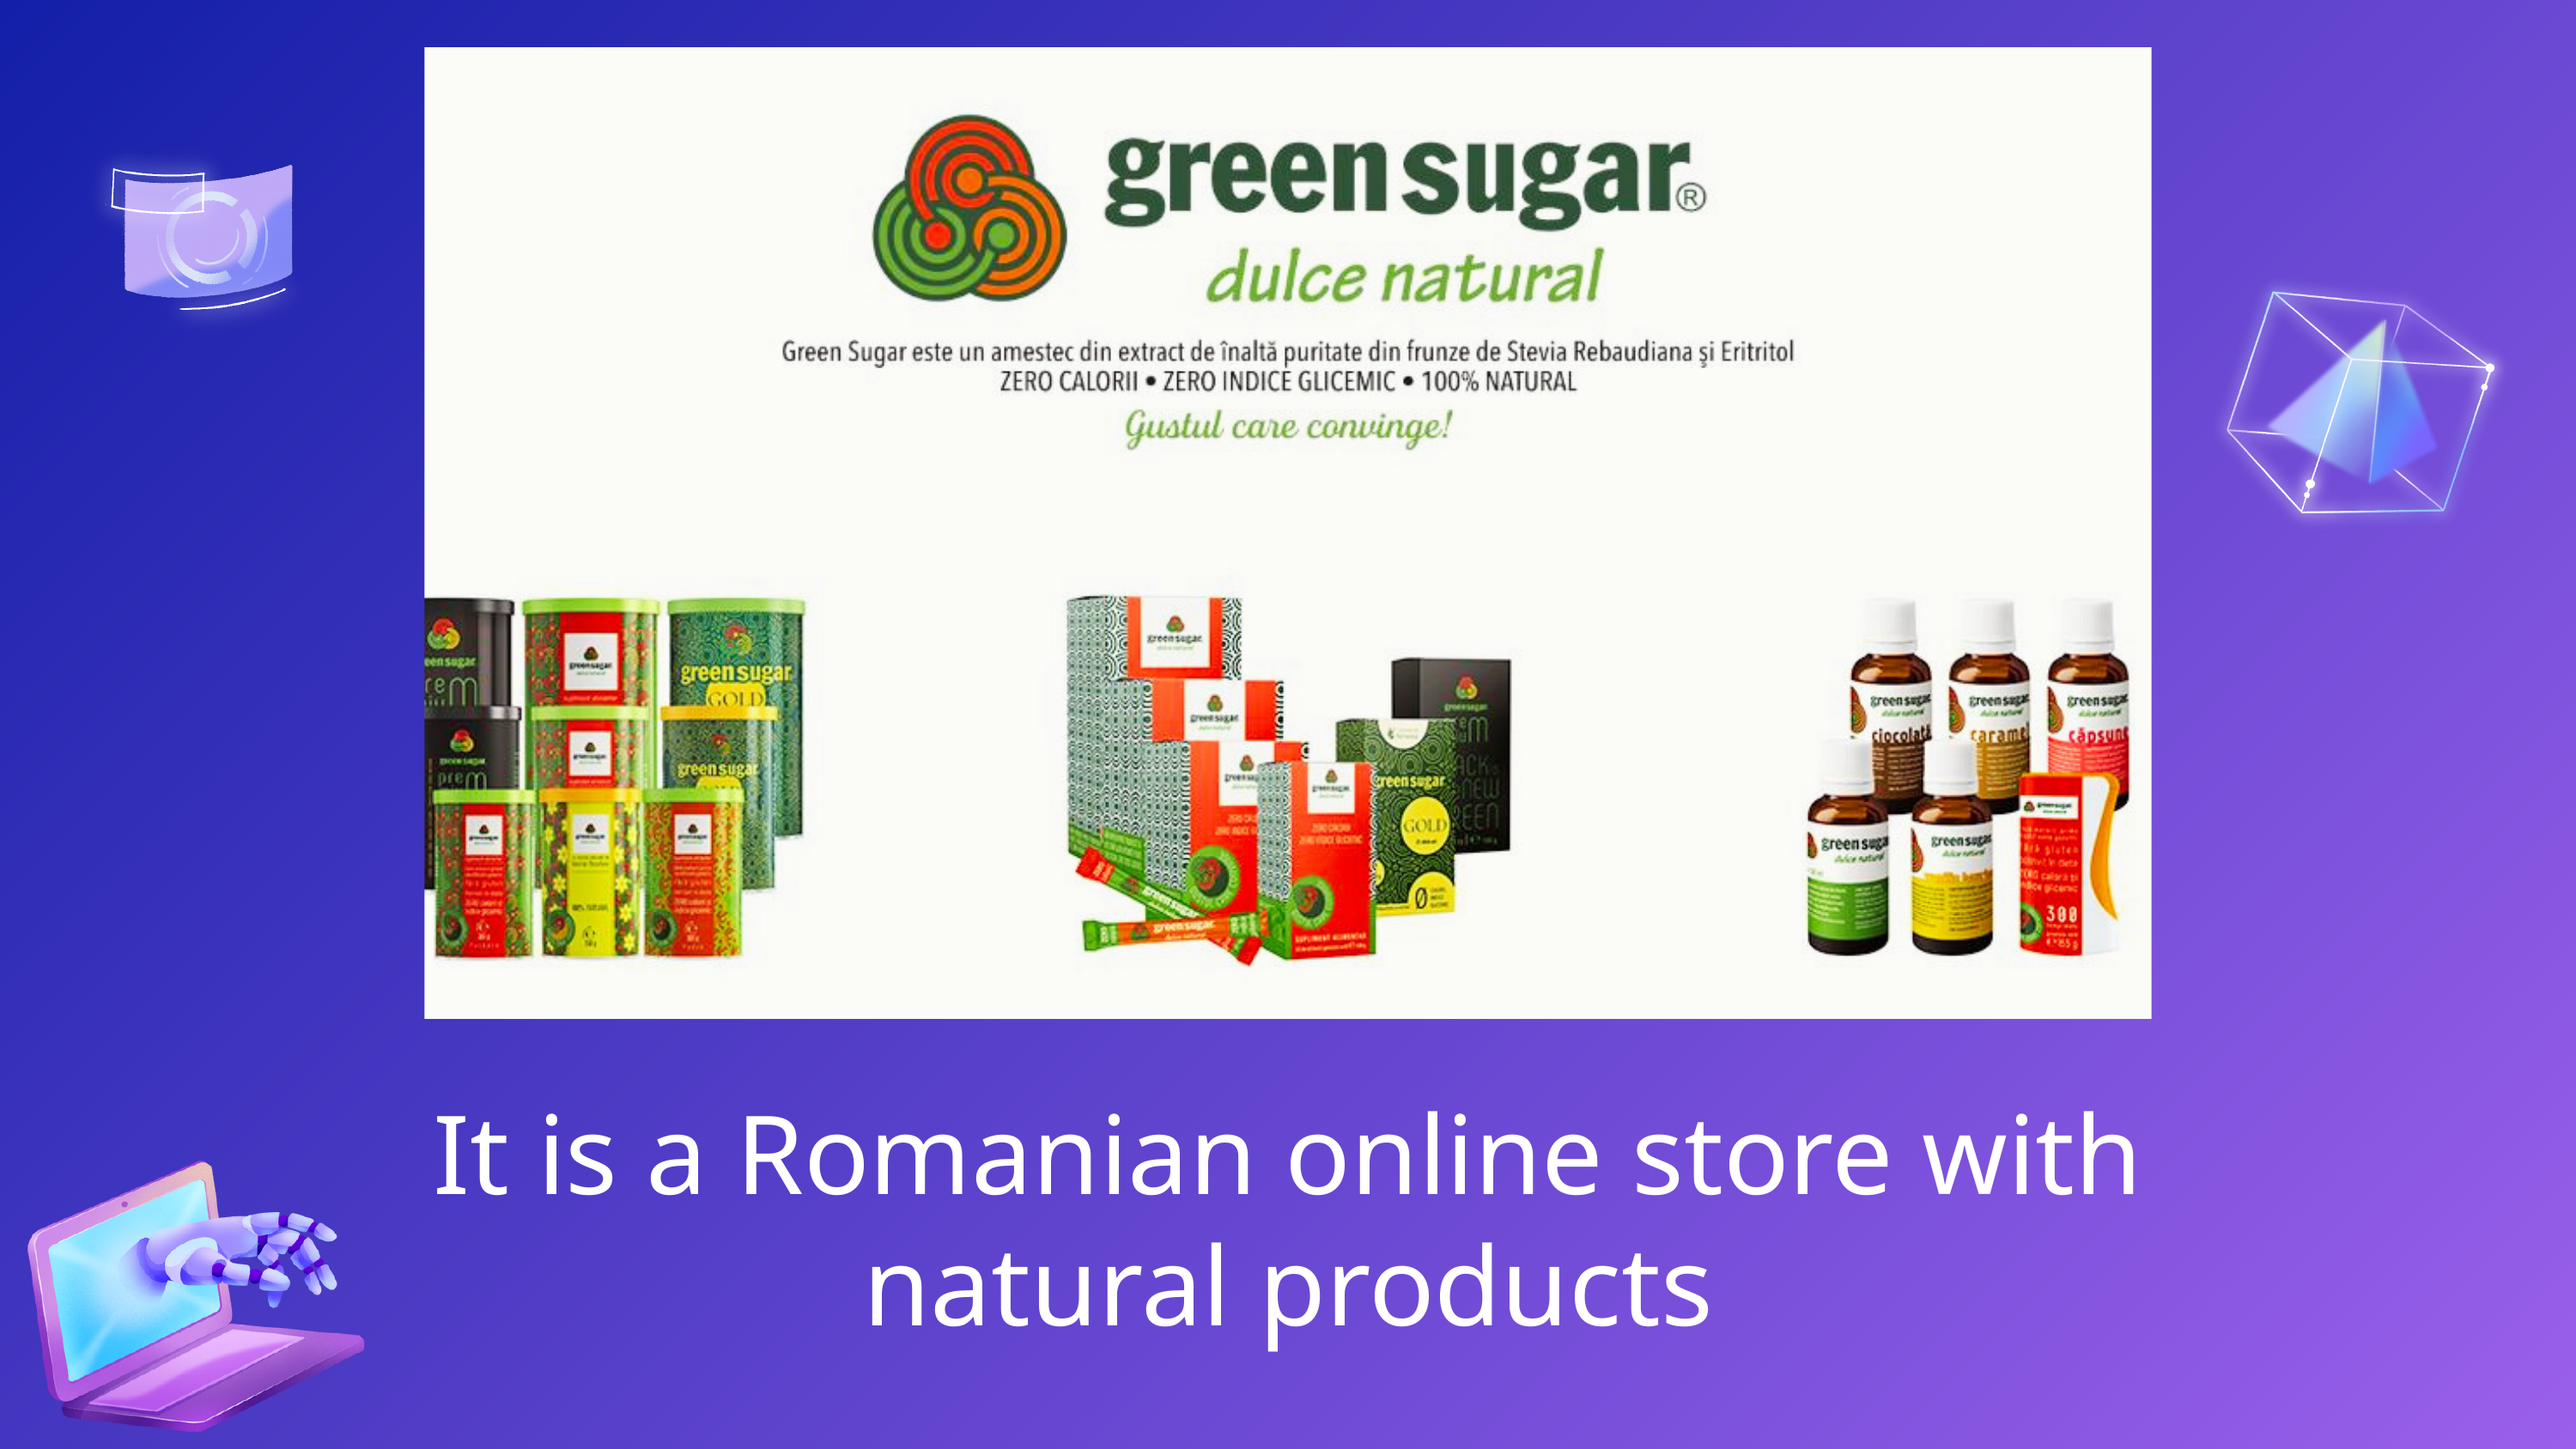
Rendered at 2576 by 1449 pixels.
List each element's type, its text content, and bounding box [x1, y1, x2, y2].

text_box [86, 144, 306, 336]
text_box [27, 1161, 365, 1432]
text_box [2209, 272, 2513, 533]
text_box [424, 47, 2152, 1019]
text_box It is a Romanian online store with natural products [271, 1085, 2305, 1449]
